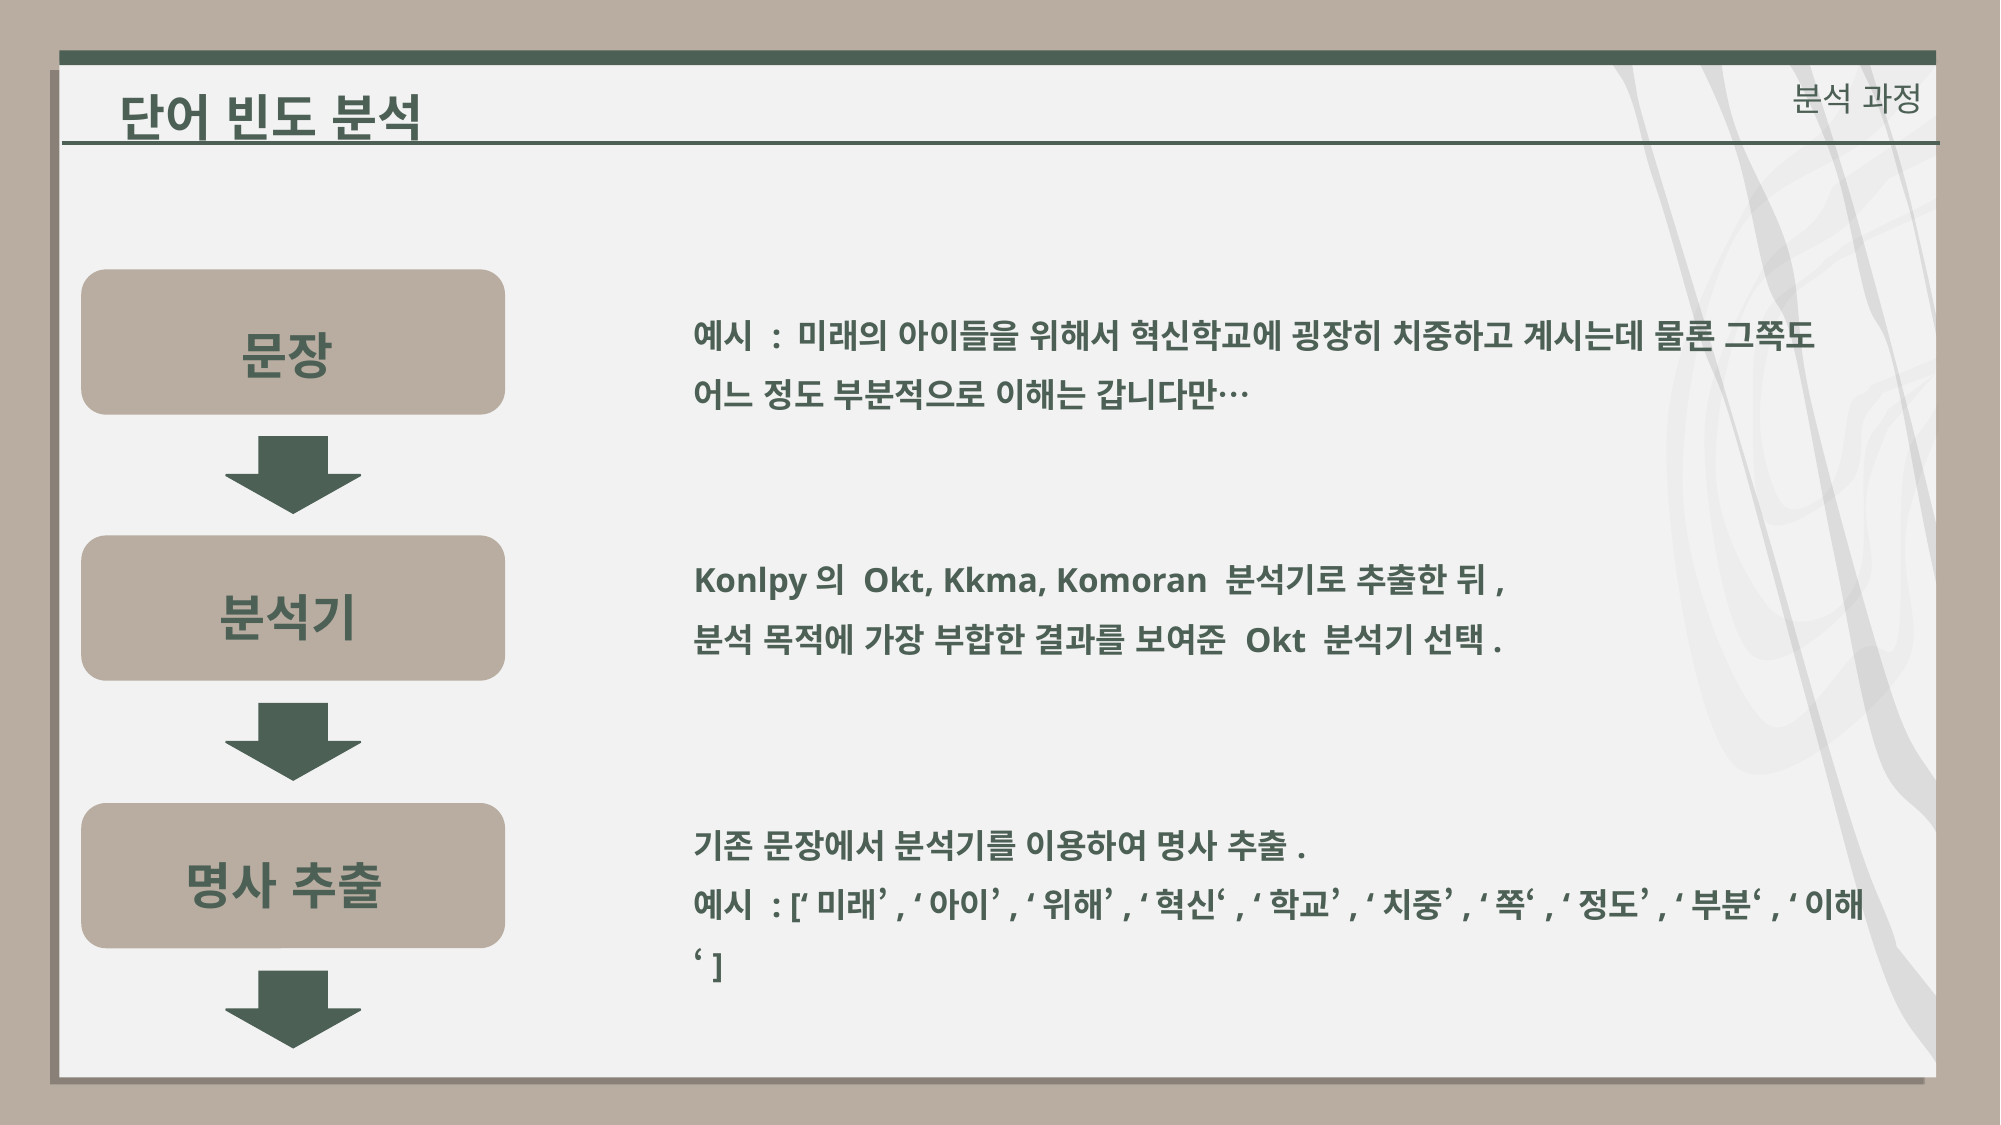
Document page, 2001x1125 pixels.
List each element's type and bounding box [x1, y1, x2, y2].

text_box [59, 50, 1939, 1078]
